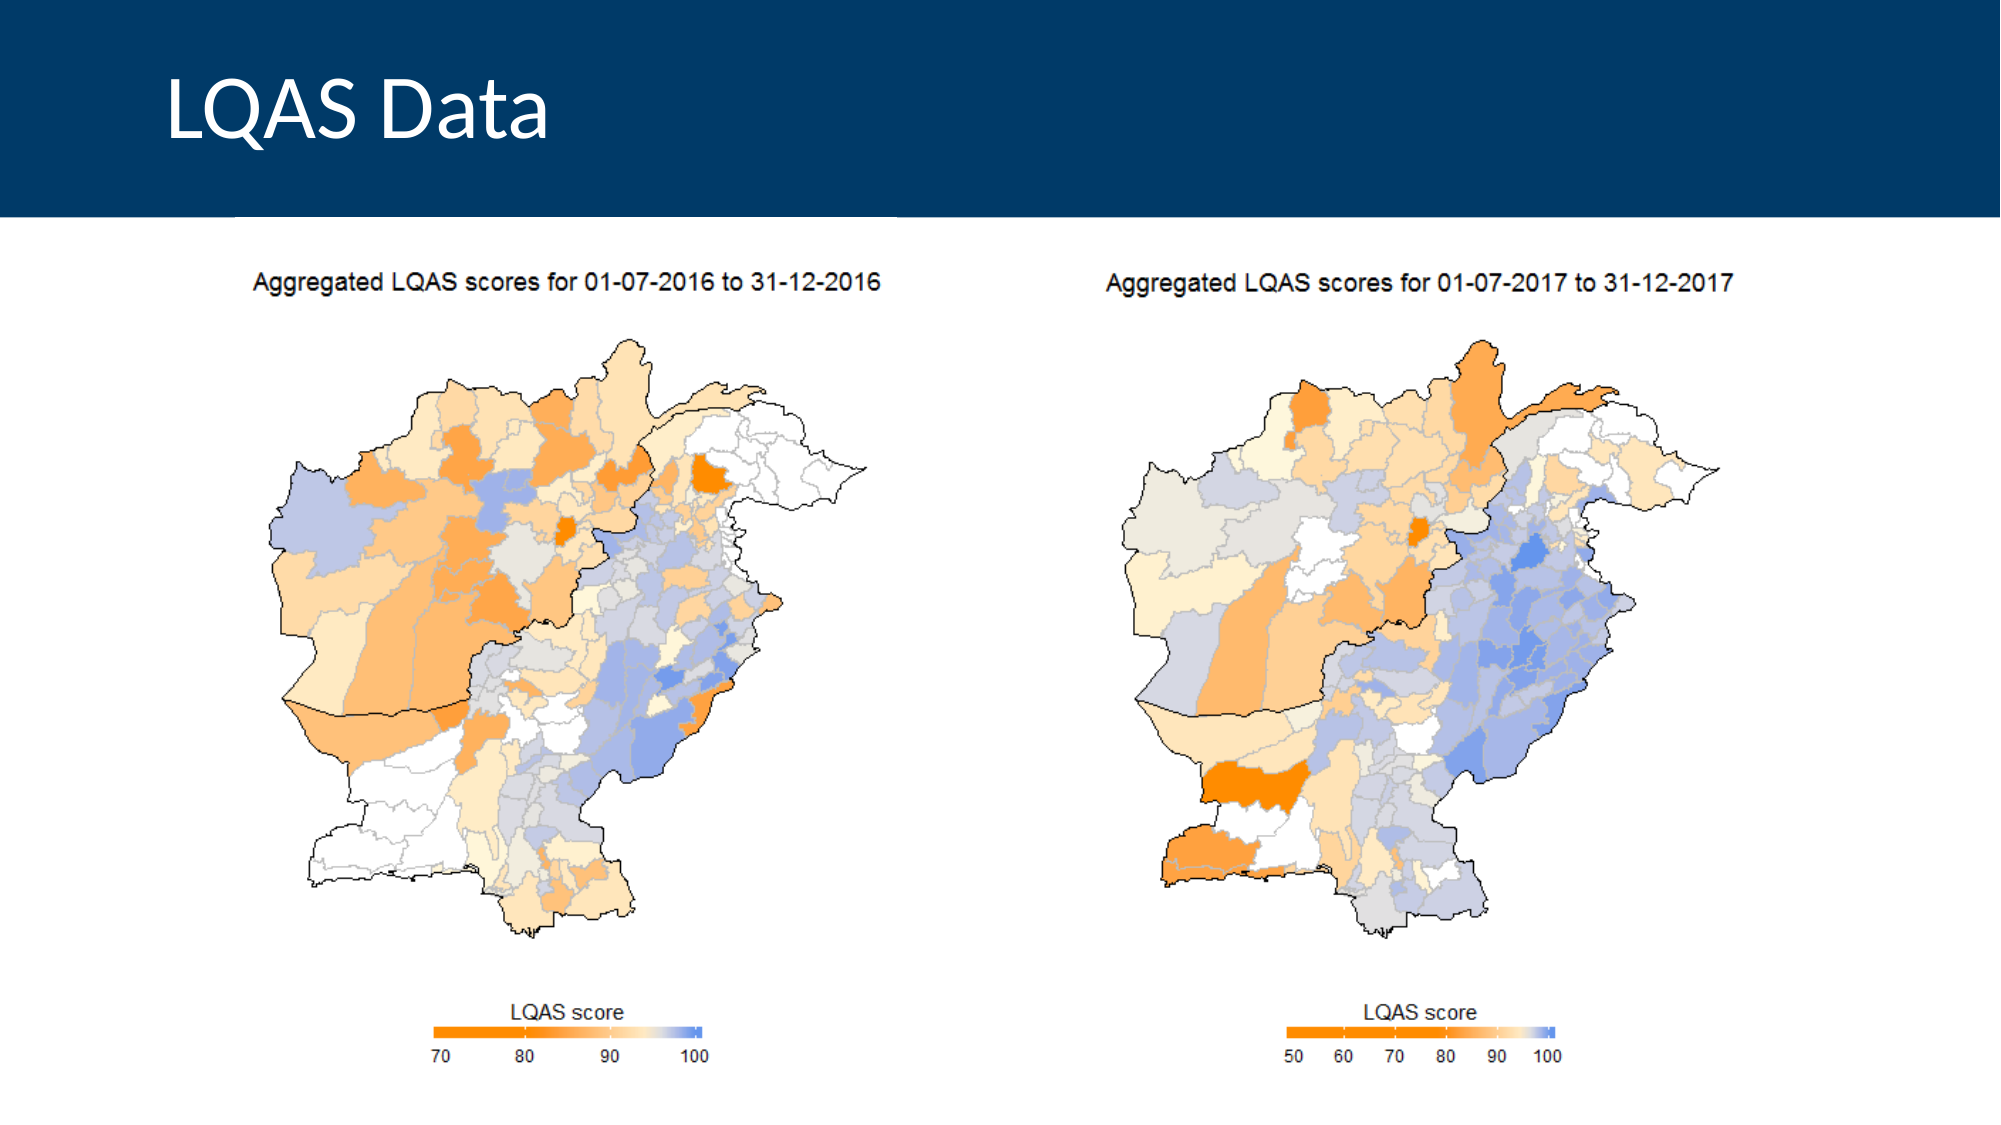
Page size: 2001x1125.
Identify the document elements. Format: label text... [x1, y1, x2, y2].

picture [1088, 218, 1750, 1125]
picture [235, 217, 897, 1125]
text_box LQAS Data [0, 0, 2000, 218]
